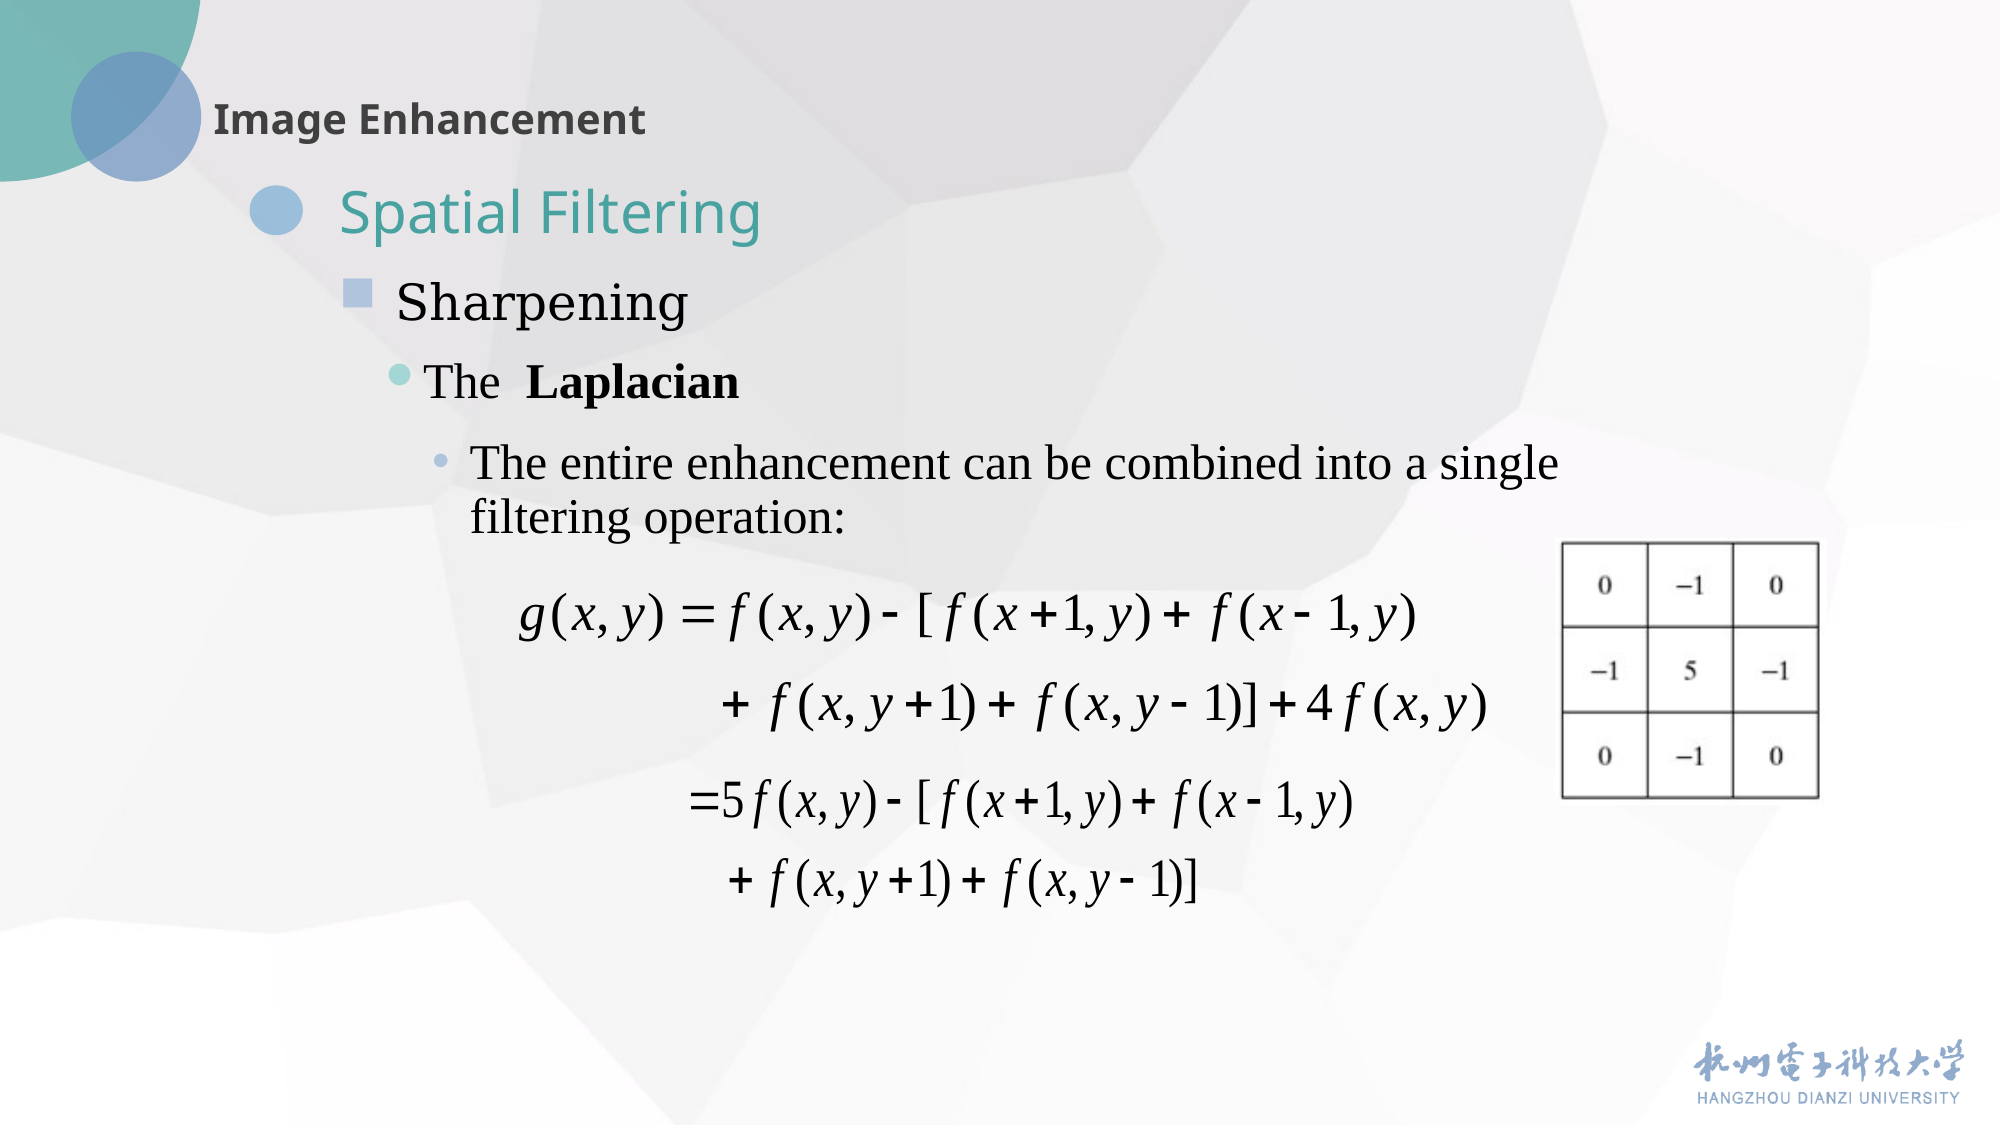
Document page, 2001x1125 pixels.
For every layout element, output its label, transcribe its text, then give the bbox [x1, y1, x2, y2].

text_box [70, 50, 203, 183]
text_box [679, 767, 1363, 919]
text_box The entire enhancement can be combined into a single filtering operation: [417, 428, 1717, 1125]
picture [0, 0, 2001, 1125]
text_box The Laplacian [370, 347, 1671, 434]
text_box Spatial Filtering [324, 167, 1717, 253]
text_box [508, 581, 1426, 654]
text_box [0, 0, 202, 183]
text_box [712, 671, 1497, 744]
text_box Sharpening [324, 262, 1426, 338]
text_box [248, 184, 304, 237]
